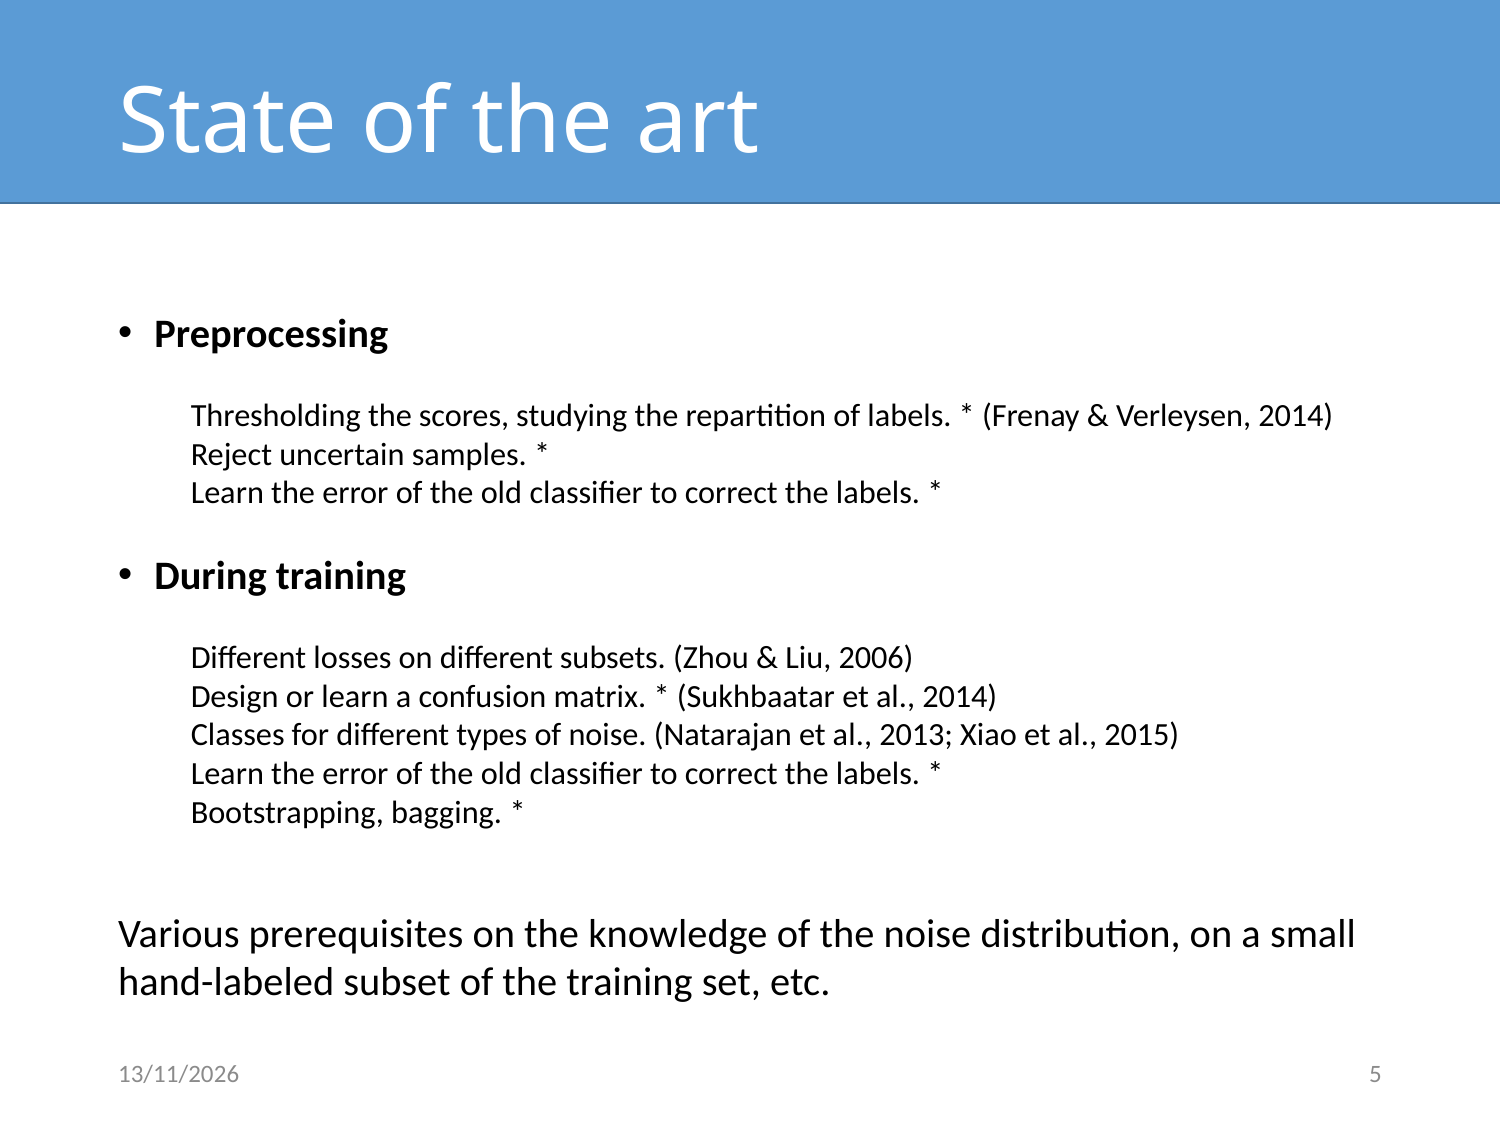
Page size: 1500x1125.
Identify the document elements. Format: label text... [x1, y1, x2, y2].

list Preprocessing Thresholding the scores, studying the repartition of labels. * (Frenay & Verleysen, 2014) Reject uncertain samples. * Learn the error of the old classifier to correct the labels. * During training Different losses on different subsets. (Zhou & Liu, 2006) Design or learn a confusion matrix. * (Sukhbaatar et al., 2014) Classes for different types of noise. (Natarajan et al., 2013; Xiao et al., 2015) Learn the error of the old classifier to correct the labels. * Bootstrapping, bagging. * Various prerequisites on the knowledge of the noise distribution, on a small hand-labeled subset of the training set, etc. [103, 299, 1397, 1014]
title State of the art [103, 13, 1397, 232]
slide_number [103, 1042, 441, 1103]
text_box [0, 0, 1500, 204]
slide_number 5 [1059, 1042, 1397, 1103]
